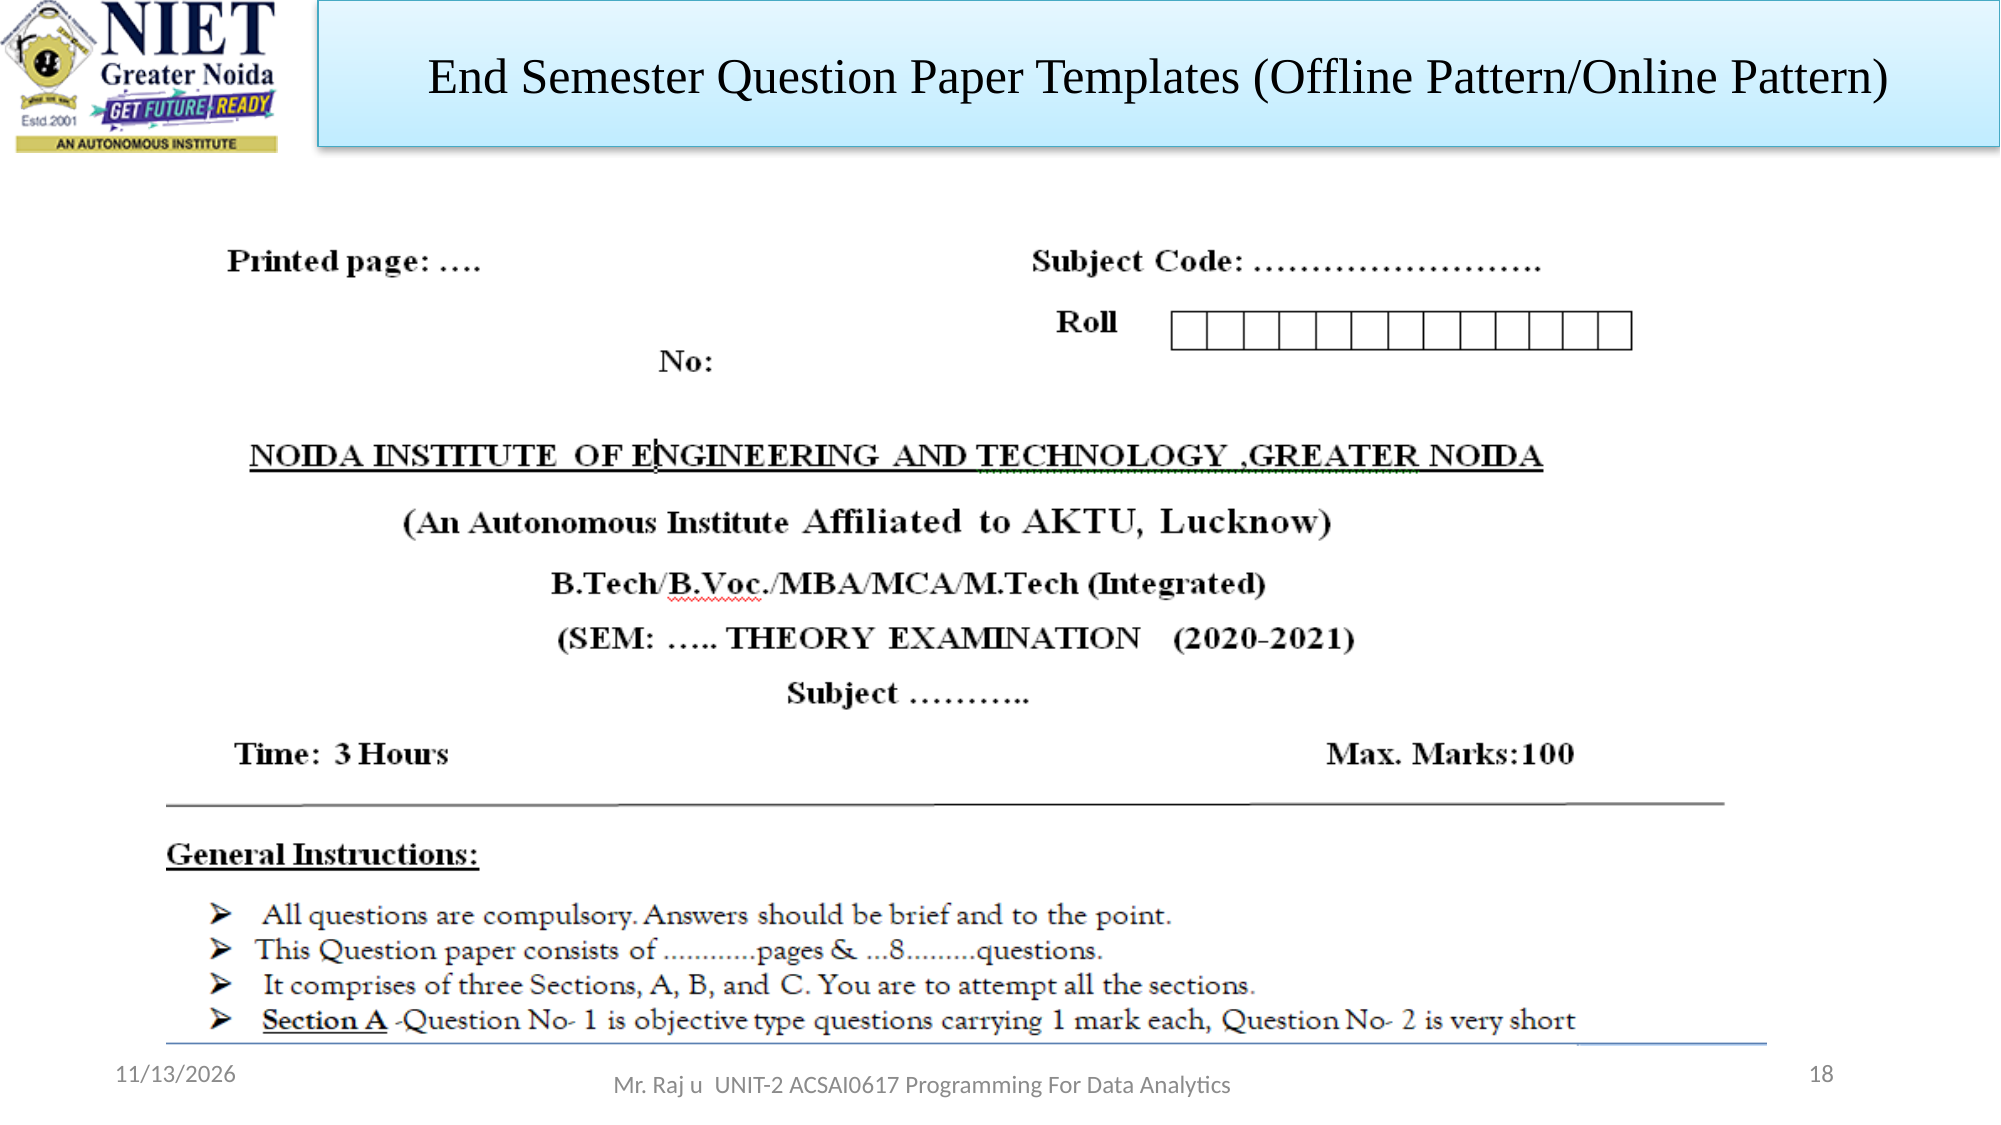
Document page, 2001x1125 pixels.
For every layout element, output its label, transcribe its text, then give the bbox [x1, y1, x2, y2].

picture [0, 0, 278, 153]
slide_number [99, 1042, 412, 1103]
footer Mr. Raj u UNIT-2 ACSAI0617 Programming For Data Analytics [412, 1053, 1434, 1125]
title End Semester Question Paper Templates (Offline Pattern/Online Pattern) [317, 0, 2000, 147]
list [166, 228, 1767, 1047]
slide_number 18 [1412, 1042, 1850, 1103]
